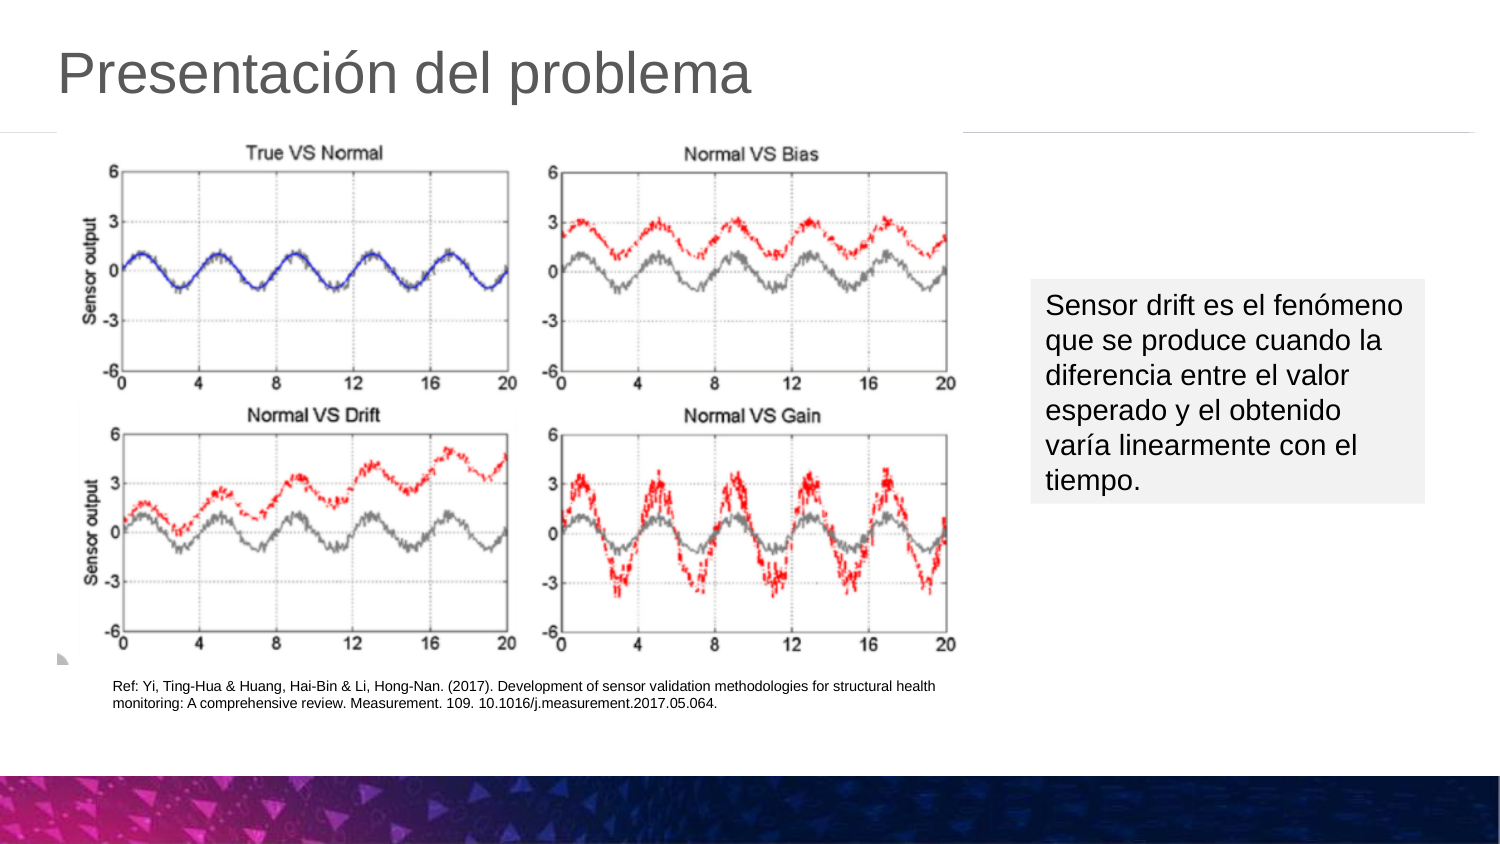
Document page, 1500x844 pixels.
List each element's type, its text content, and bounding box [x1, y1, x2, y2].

text_box Sensor drift es el fenómeno que se produce cuando la diferencia entre el valor esperado y el obtenido varía linearmente con el tiempo. [1030, 279, 1425, 504]
text_box Ref: Yi, Ting-Hua & Huang, Hai-Bin & Li, Hong-Nan. (2017). Development of sensor validation methodologies for structural health monitoring: A comprehensive review. Measurement. 109. 10.1016/j.measurement.2017.05.064. [97, 673, 953, 719]
title Presentación del problema [57, 12, 1442, 122]
picture [0, 776, 1500, 844]
picture [57, 121, 963, 665]
